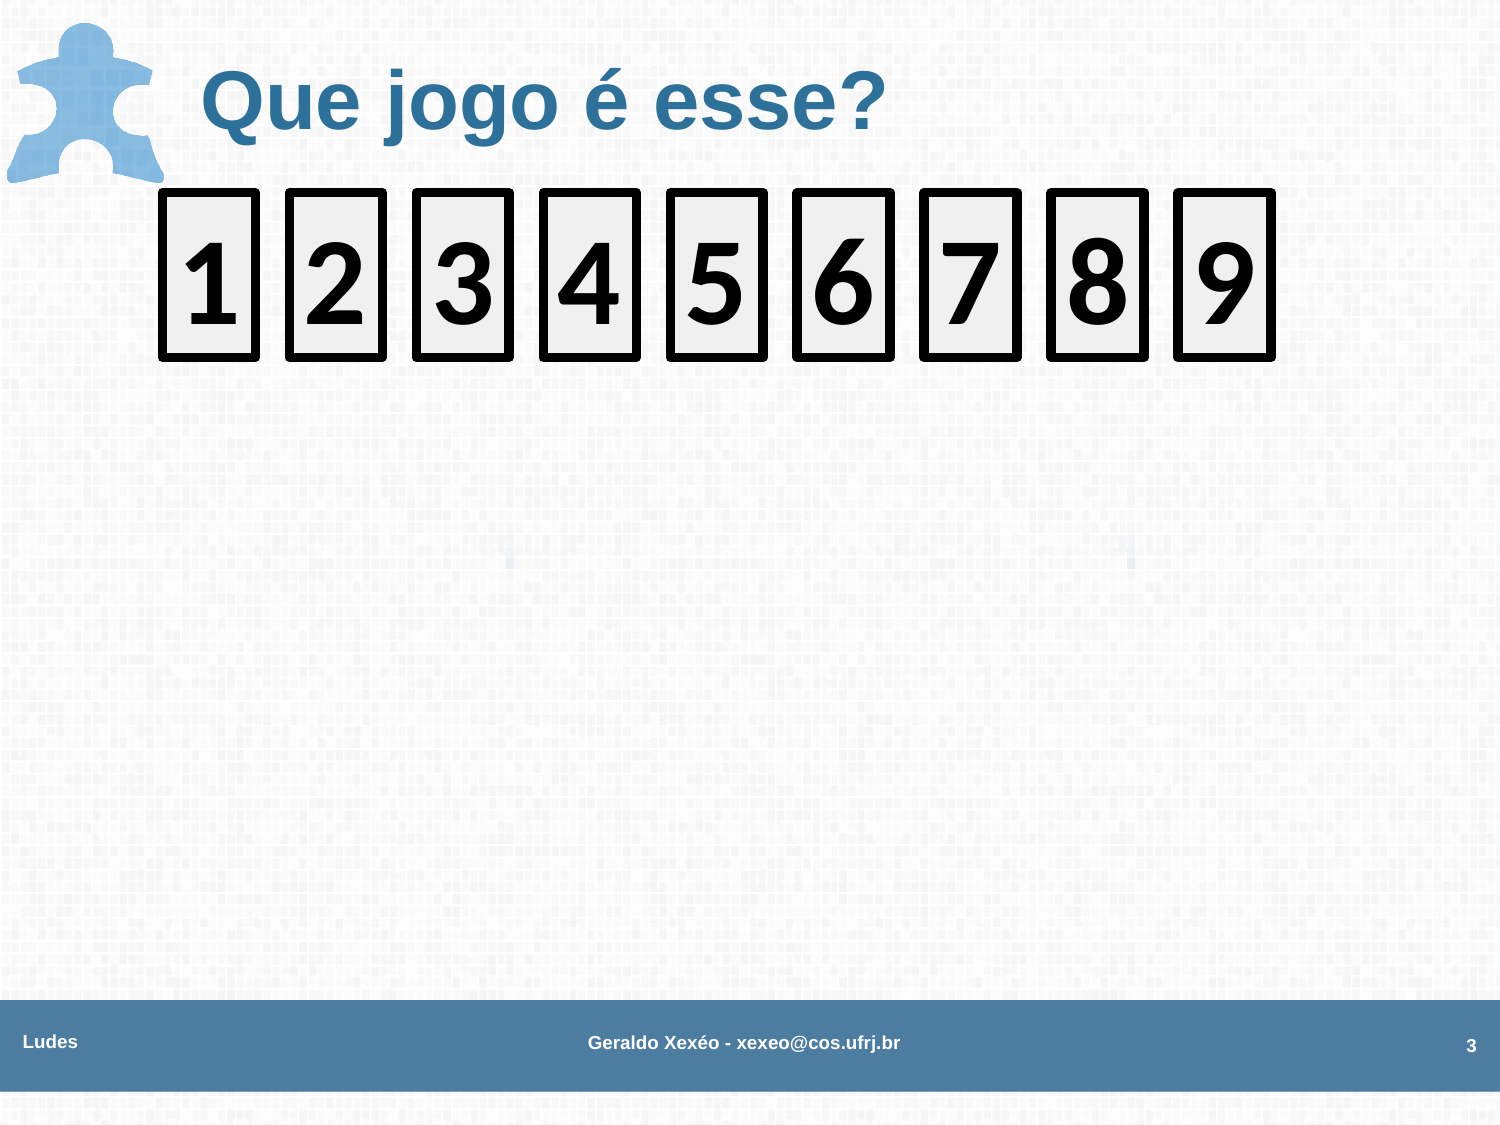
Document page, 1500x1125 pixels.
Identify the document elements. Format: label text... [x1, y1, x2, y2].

text_box 8 [1051, 192, 1145, 358]
text_box 3 [416, 192, 510, 358]
slide_number 3 [1297, 1021, 1492, 1069]
title Que jogo é esse? [185, 11, 1481, 195]
text_box 6 [797, 192, 891, 358]
text_box 5 [670, 192, 764, 358]
text_box 2 [289, 192, 383, 358]
footer Geraldo Xexéo - xexeo@cos.ufrj.br [526, 1018, 962, 1066]
text_box 4 [543, 192, 637, 358]
text_box 1 [162, 192, 256, 358]
picture [0, 0, 1500, 1125]
text_box 7 [924, 192, 1018, 358]
text_box 9 [1178, 192, 1272, 358]
slide_number Ludes [7, 1017, 203, 1066]
